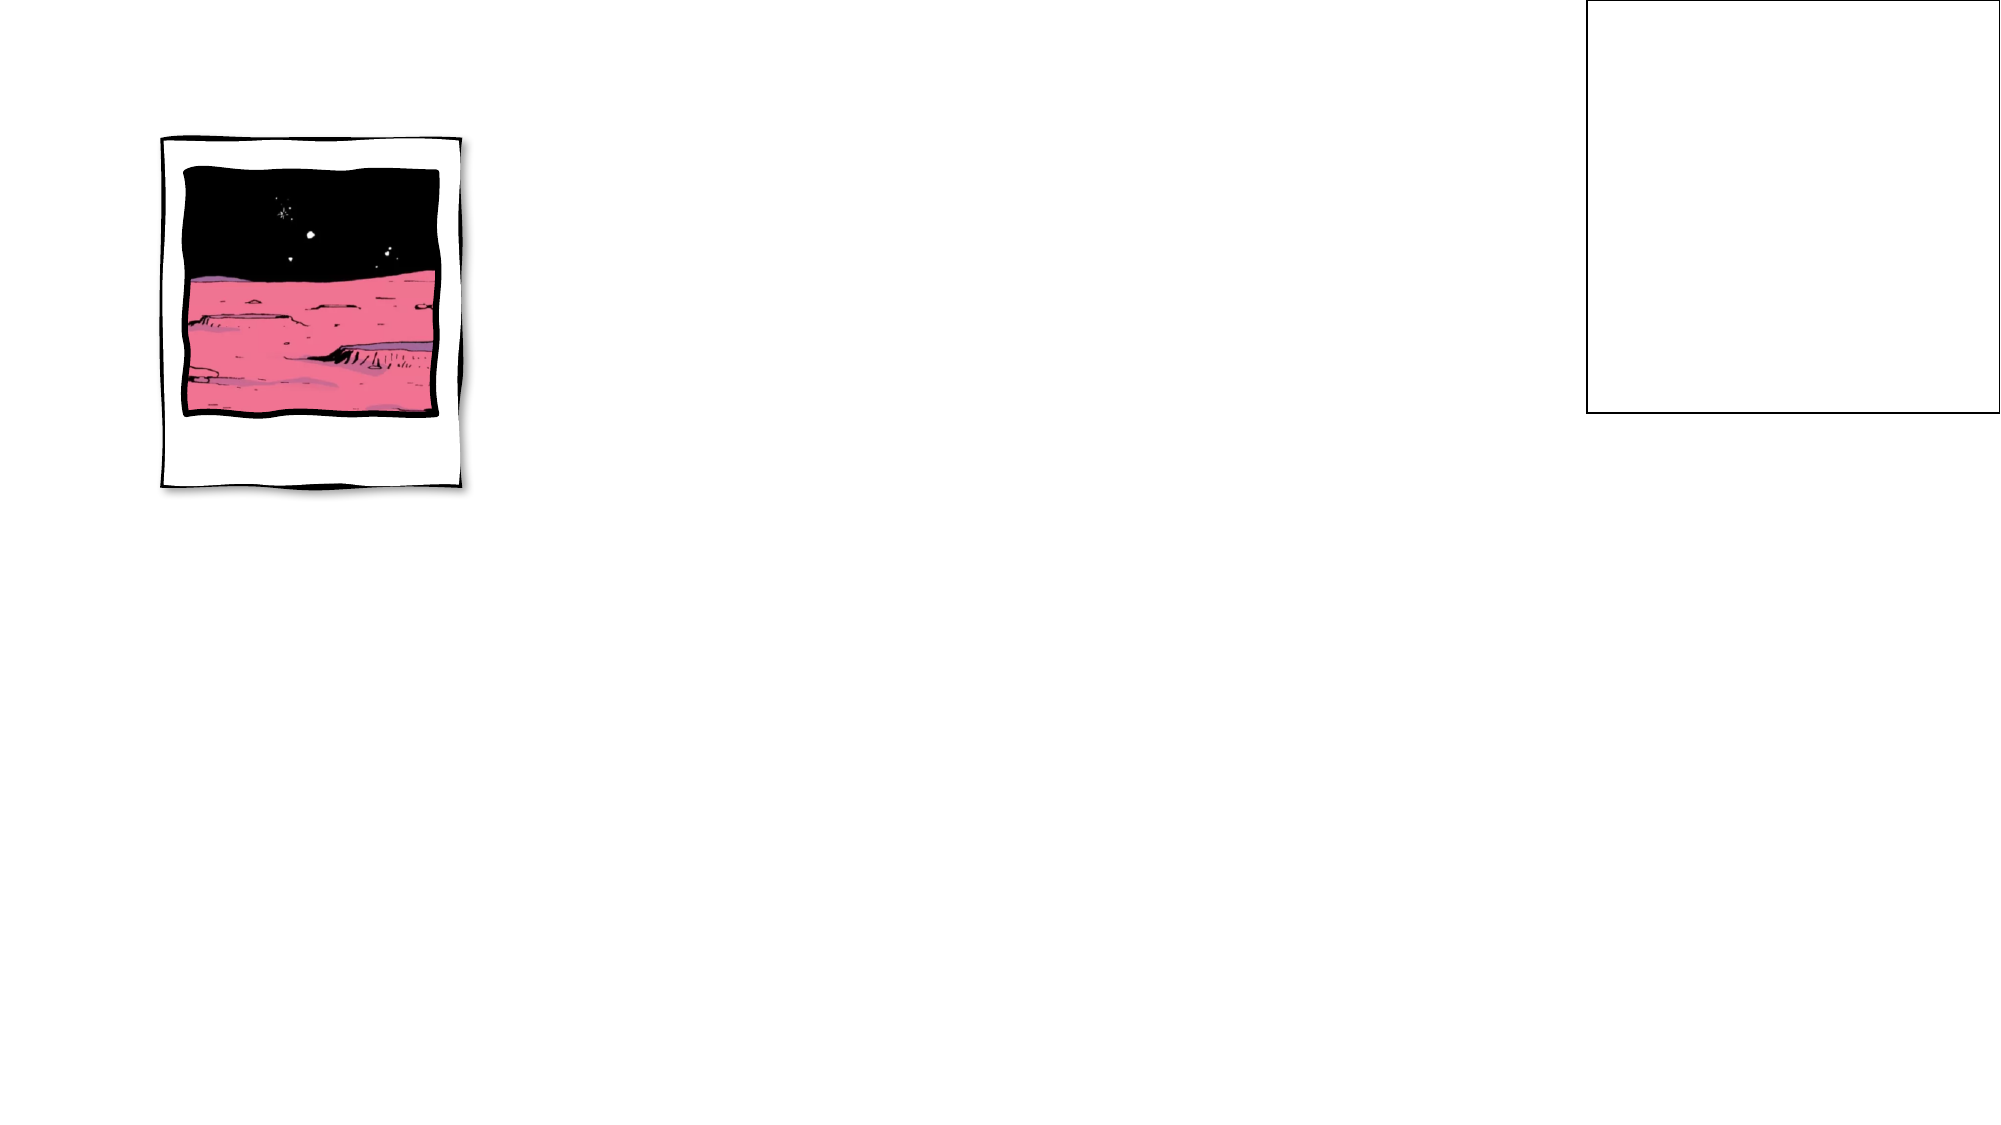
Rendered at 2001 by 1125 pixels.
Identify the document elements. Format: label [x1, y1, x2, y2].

text_box [1586, 0, 2000, 414]
text_box [163, 140, 459, 485]
